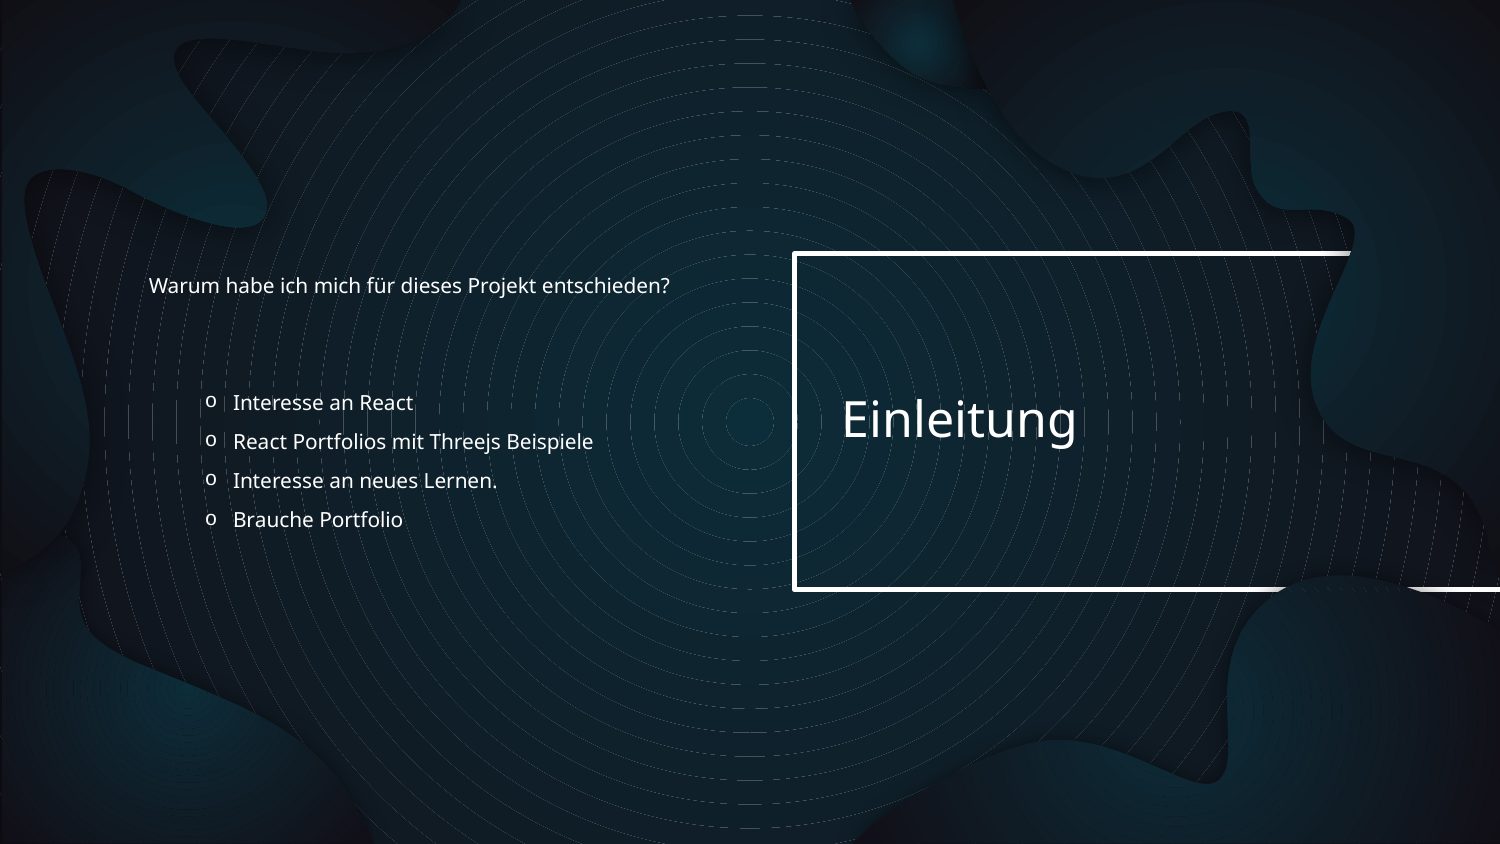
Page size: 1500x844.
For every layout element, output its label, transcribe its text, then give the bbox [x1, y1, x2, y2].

title Einleitung [830, 320, 1349, 524]
text_box Warum habe ich mich für dieses Projekt entschieden? Interesse an React React Portfolios mit Threejs Beispiele Interesse an neues Lernen. Brauche Portfolio [148, 241, 751, 602]
